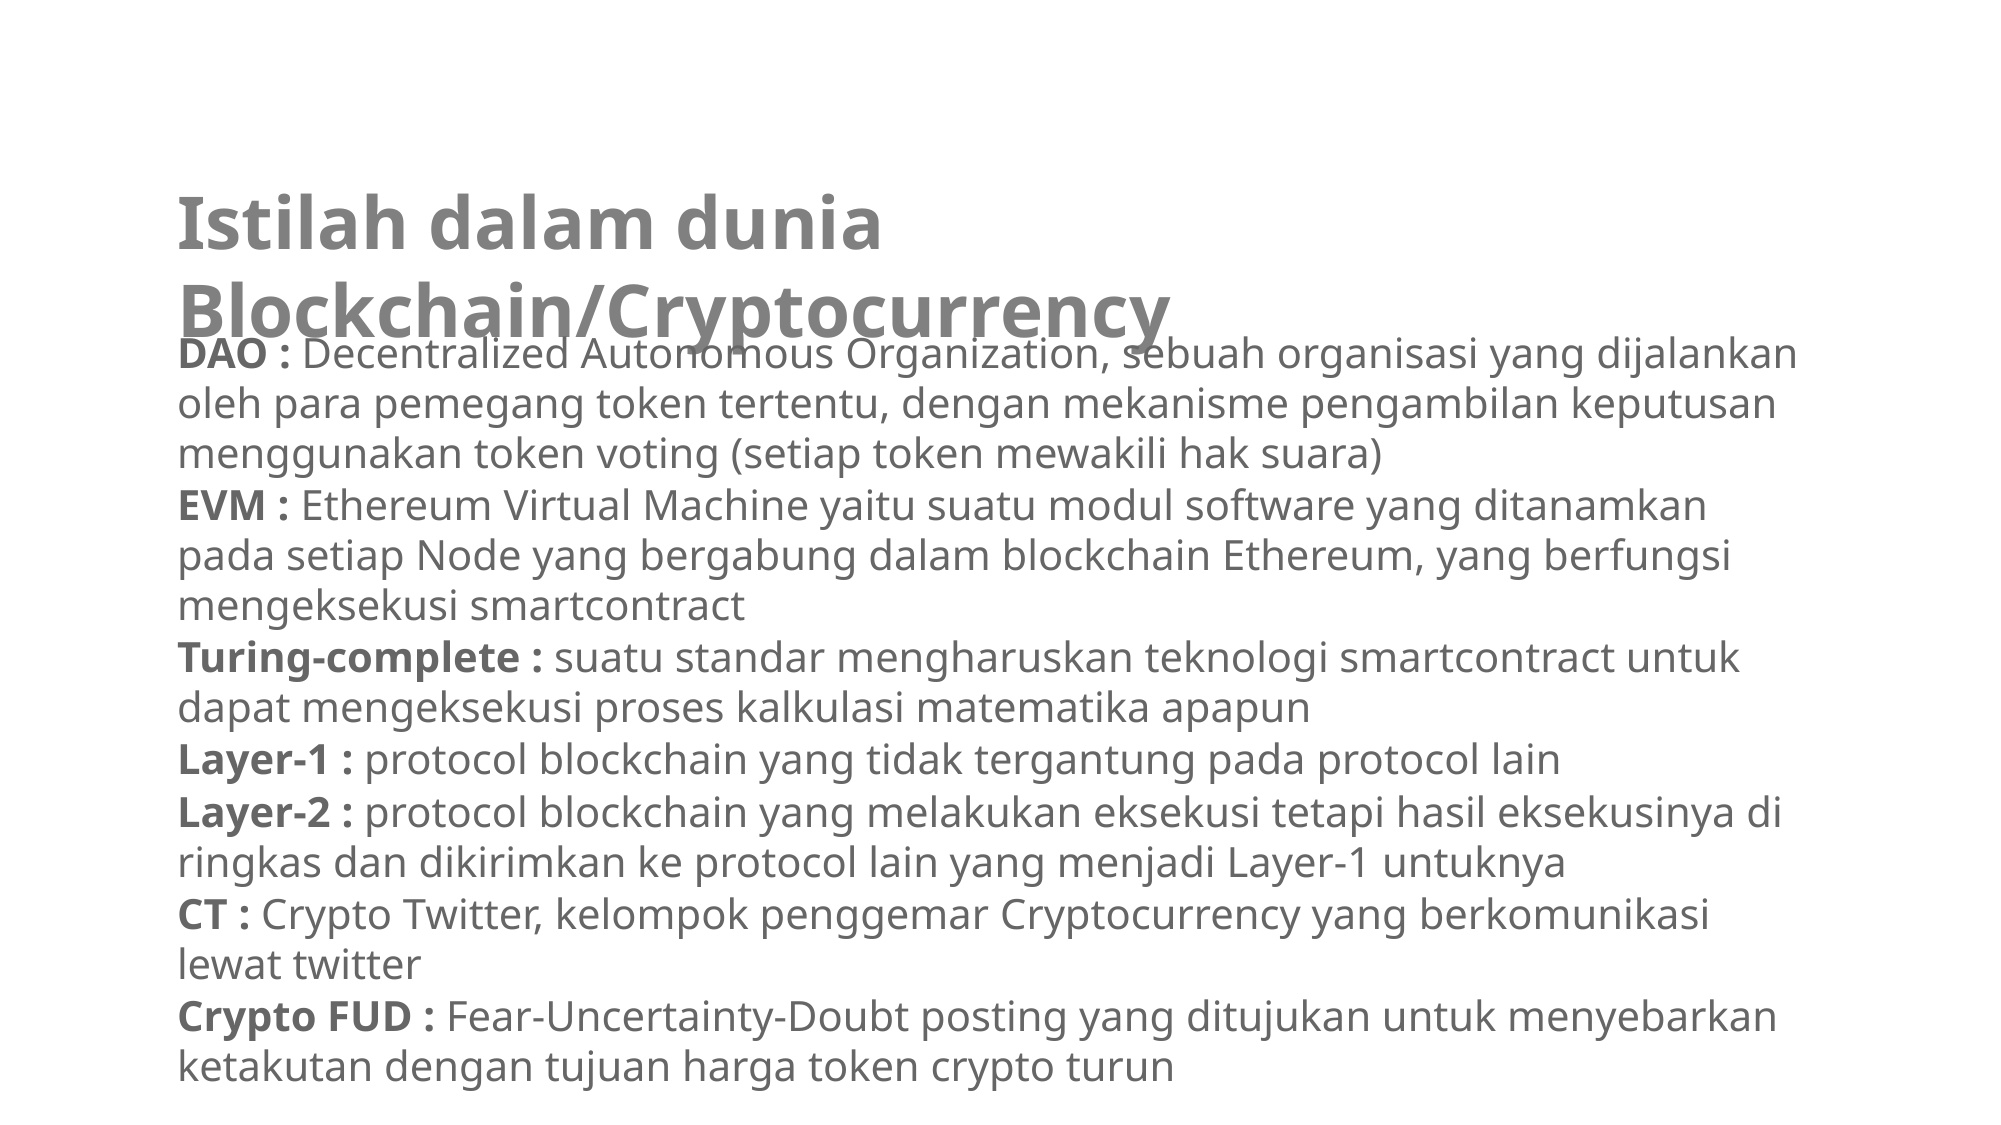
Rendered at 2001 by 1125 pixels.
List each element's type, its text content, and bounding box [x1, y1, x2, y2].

text_box Istilah dalam dunia Blockchain/Cryptocurrency [174, 174, 1763, 263]
text_box DAO : Decentralized Autonomous Organization, sebuah organisasi yang dijalankan oleh para pemegang token tertentu, dengan mekanisme pengambilan keputusan menggunakan token voting (setiap token mewakili hak suara) EVM : Ethereum Virtual Machine yaitu suatu modul software yang ditanamkan pada setiap Node yang bergabung dalam blockchain Ethereum, yang berfungsi mengeksekusi smartcontract Turing-complete : suatu standar mengharuskan teknologi smartcontract untuk dapat mengeksekusi proses kalkulasi matematika apapun Layer-1 : protocol blockchain yang tidak tergantung pada protocol lain Layer-2 : protocol blockchain yang melakukan eksekusi tetapi hasil eksekusinya di ringkas dan dikirimkan ke protocol lain yang menjadi Layer-1 untuknya CT : Crypto Twitter, kelompok penggemar Cryptocurrency yang berkomunikasi lewat twitter Crypto FUD : Fear-Uncertainty-Doubt posting yang ditujukan untuk menyebarkan ketakutan dengan tujuan harga token crypto turun [174, 324, 1813, 1000]
